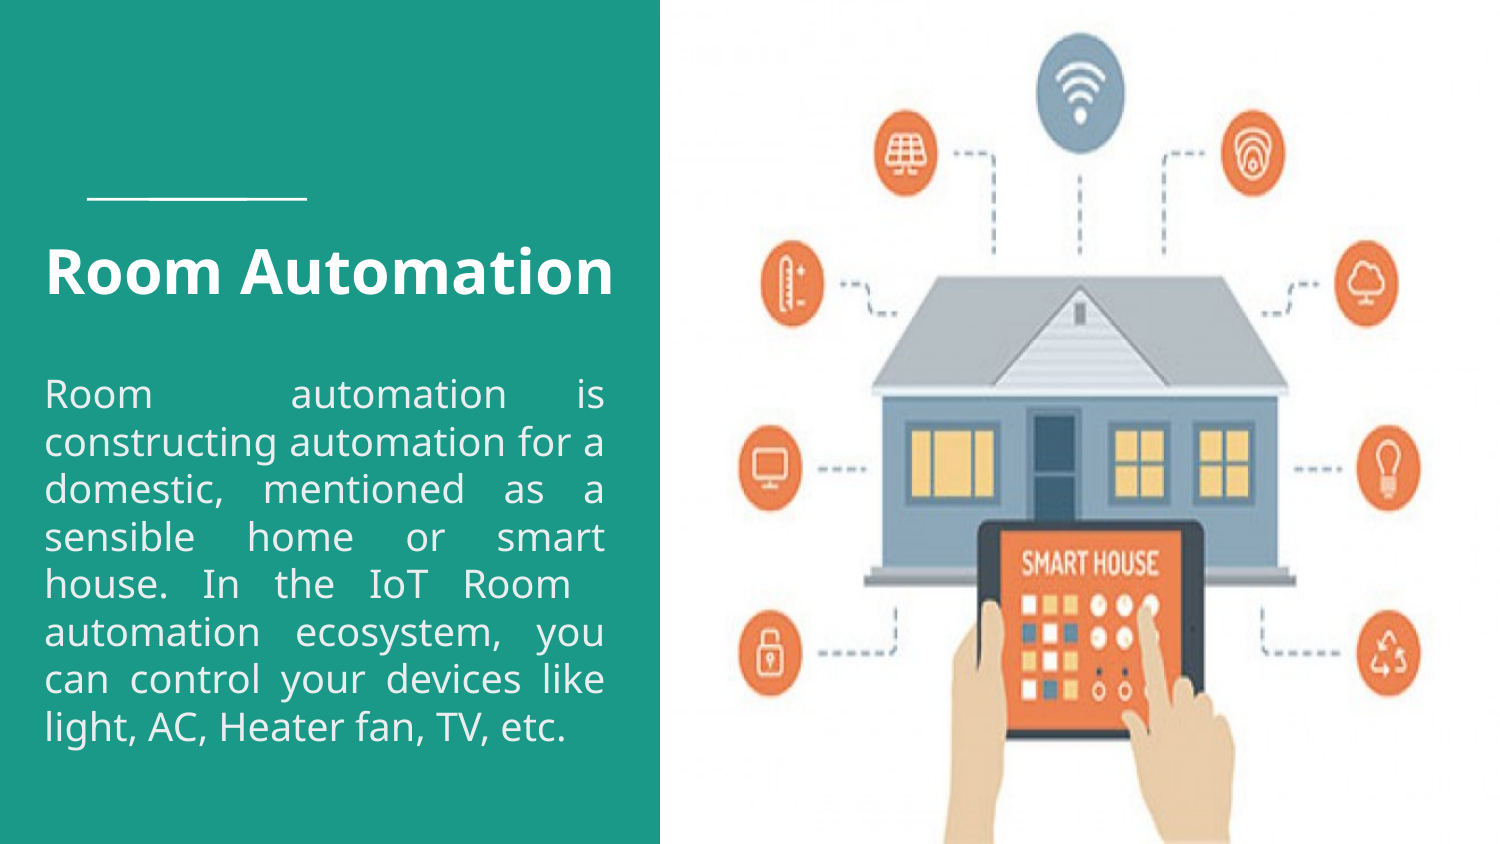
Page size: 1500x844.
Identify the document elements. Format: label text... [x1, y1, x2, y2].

picture [660, 0, 1500, 844]
title Room Automation [29, 216, 655, 340]
text_box Room automation is constructing automation for a domestic, mentioned as a sensible home or smart house. In the IoT Room automation ecosystem, you can control your devices like light, AC, Heater fan, TV, etc. [29, 354, 621, 834]
